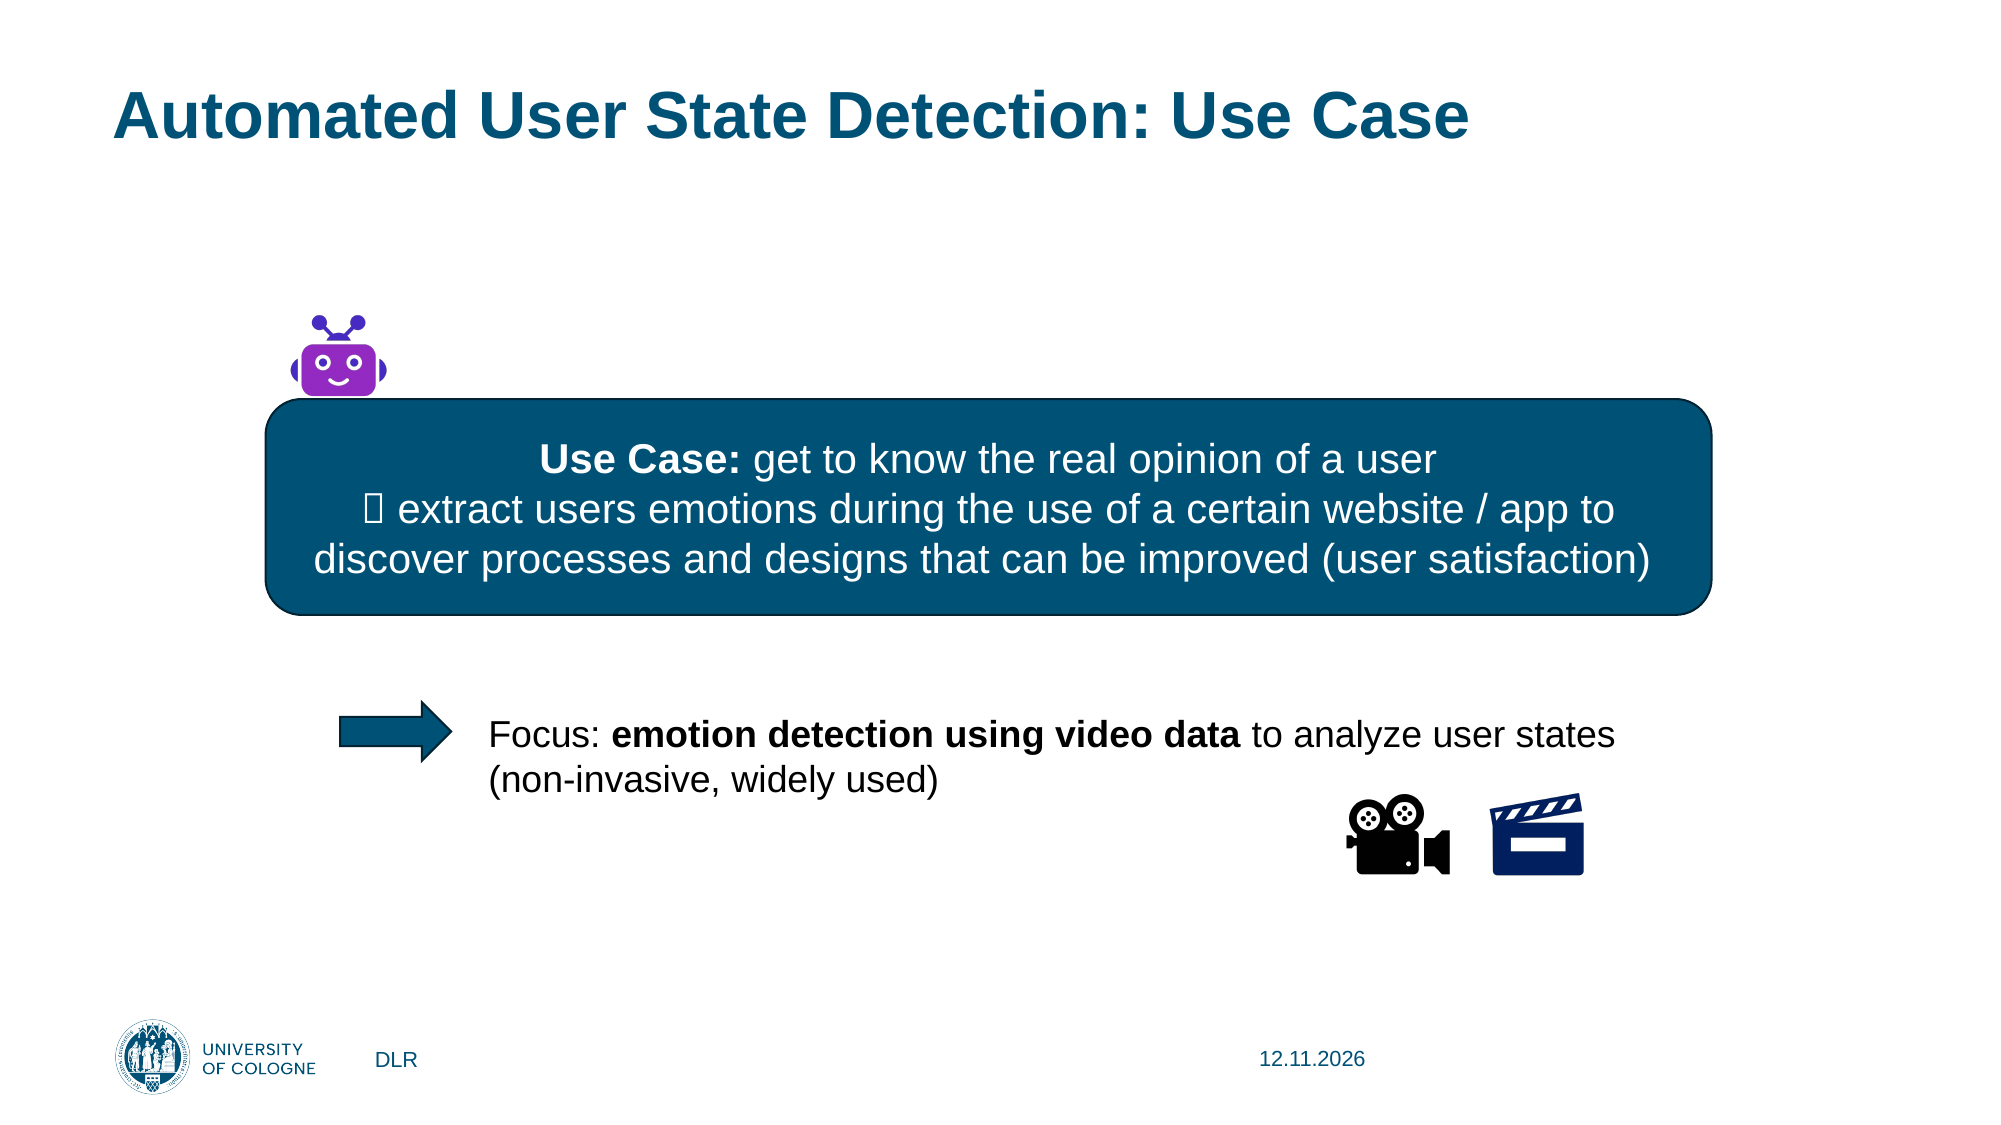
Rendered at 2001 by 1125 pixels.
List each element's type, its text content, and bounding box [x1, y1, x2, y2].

title Automated User State Detection: Use Case [112, 80, 1910, 280]
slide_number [1259, 1037, 1460, 1078]
picture [1481, 779, 1591, 889]
picture [281, 298, 396, 403]
text_box Use Case: get to know the real opinion of a user  extract users emotions during the use of a certain website / app to discover processes and designs that can be improved (user satisfaction) [264, 398, 1713, 616]
picture [102, 1007, 328, 1107]
picture [1336, 772, 1460, 896]
text_box Focus: emotion detection using video data to analyze user states (non-invasive, widely used) [473, 702, 1647, 807]
footer DLR [374, 1038, 1223, 1079]
text_box [339, 699, 453, 764]
